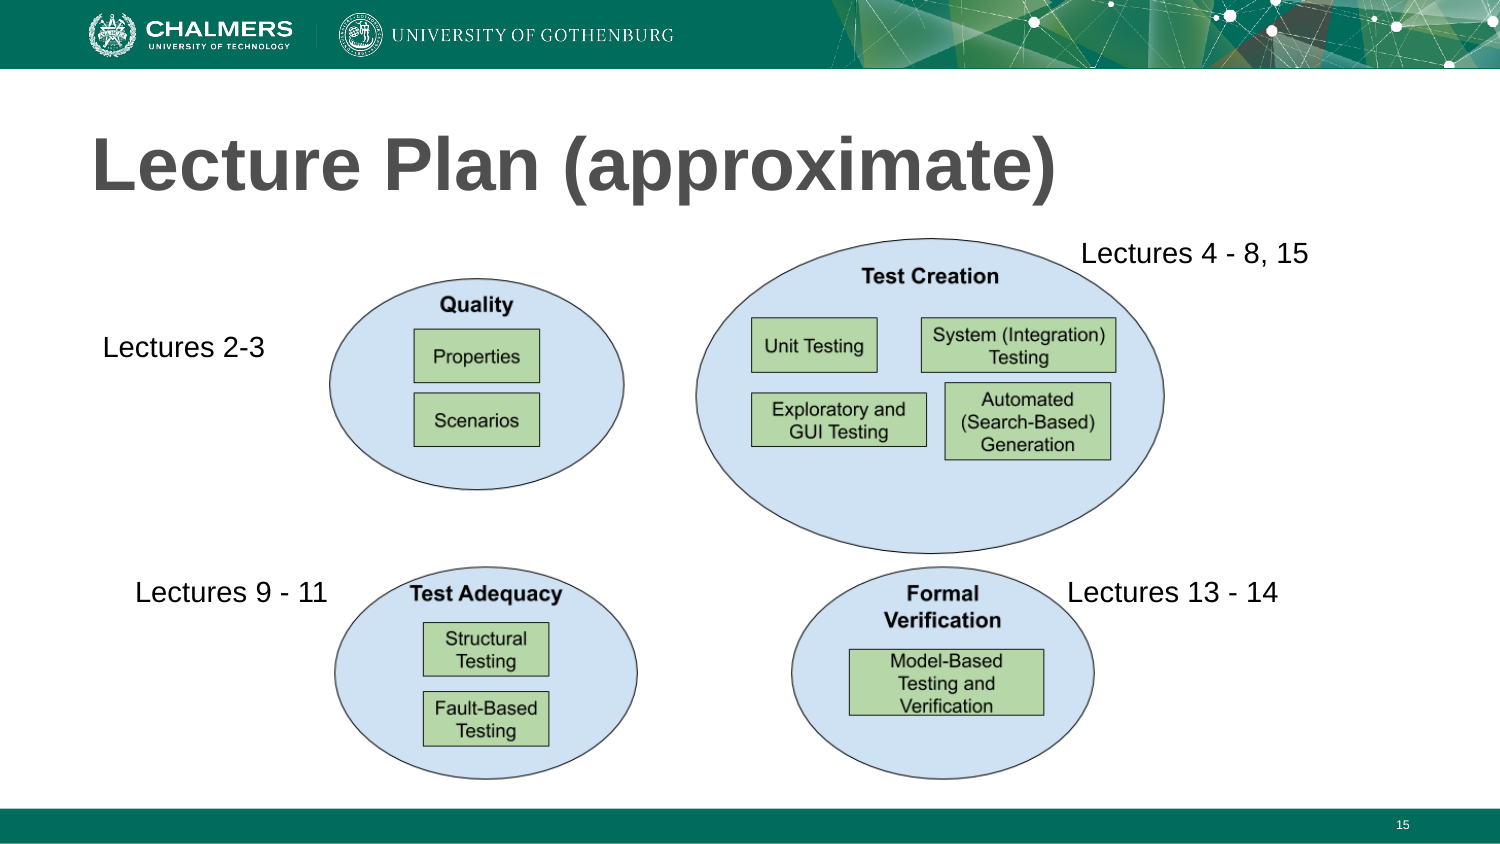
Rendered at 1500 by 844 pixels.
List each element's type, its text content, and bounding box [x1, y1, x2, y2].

text_box Lectures 2-3 [87, 313, 281, 385]
picture [759, 0, 1500, 68]
picture [64, 0, 696, 85]
picture [286, 203, 1173, 794]
text_box Lectures 4 - 8, 15 [1177, 218, 1329, 291]
text_box Lectures 9 - 11 [119, 558, 281, 630]
text_box Lectures 13 - 14 [1177, 558, 1307, 630]
slide_number ‹#› [1074, 809, 1425, 844]
title Lecture Plan (approximate) [76, 100, 1425, 211]
